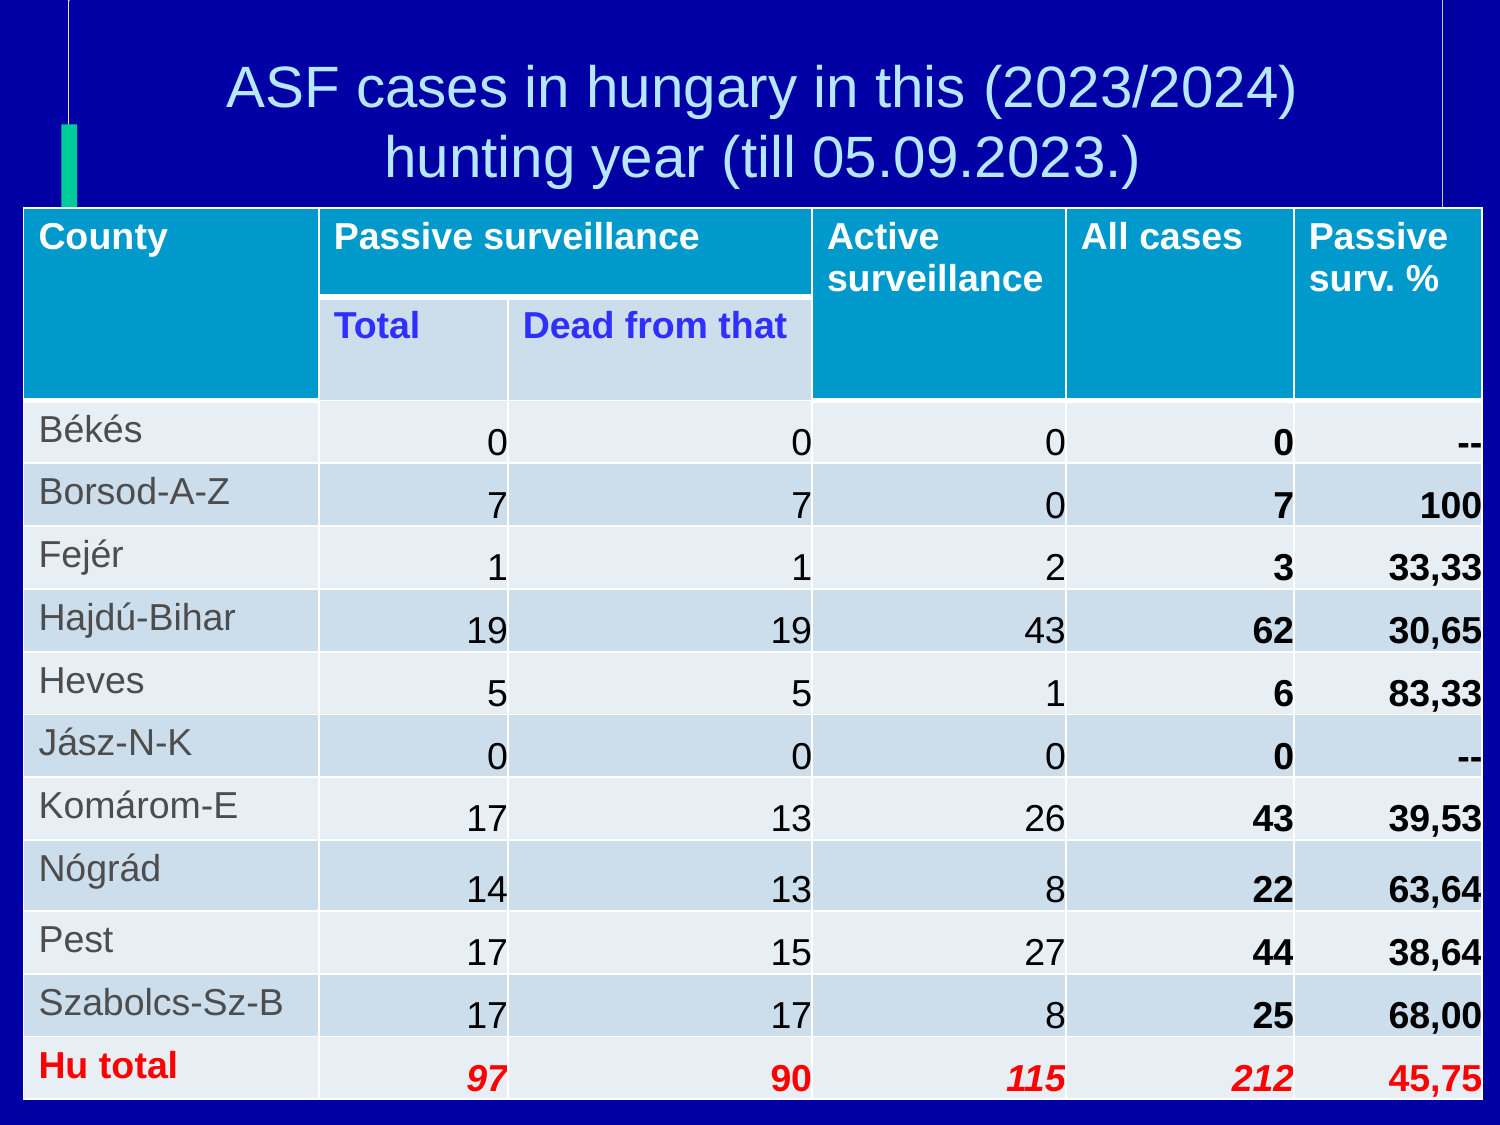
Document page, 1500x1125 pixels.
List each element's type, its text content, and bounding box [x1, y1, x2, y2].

table_cell 43 [813, 590, 1065, 651]
table_cell 43 [1067, 778, 1293, 839]
table_cell 17 [509, 975, 811, 1036]
table_cell 17 [320, 975, 507, 1036]
table_cell 212 [1067, 1037, 1293, 1098]
table_cell 62 [1067, 590, 1293, 651]
text_box [0, 0, 1500, 1125]
table_cell 3 [1067, 527, 1293, 588]
table_cell 33,33 [1295, 527, 1481, 588]
table_cell 63,64 [1295, 841, 1481, 910]
table_cell 2 [813, 527, 1065, 588]
table_header County [24, 209, 318, 398]
table_cell Jász-N-K [24, 715, 318, 776]
table_cell 19 [509, 590, 811, 651]
table_cell 97 [320, 1037, 507, 1098]
table_cell 7 [320, 464, 507, 525]
table_cell 39,53 [1295, 778, 1481, 839]
table_header Active surveillance [813, 209, 1065, 398]
table_cell 0 [1067, 403, 1293, 462]
table_cell 13 [509, 778, 811, 839]
table_cell 17 [320, 912, 507, 973]
table_cell -- [1295, 715, 1481, 776]
table_cell 8 [813, 975, 1065, 1036]
table_cell 68,00 [1295, 975, 1481, 1036]
table_cell 100 [1295, 464, 1481, 525]
table_cell 83,33 [1295, 653, 1481, 714]
table_cell Hu total [24, 1037, 318, 1098]
table_cell 0 [813, 464, 1065, 525]
table_cell -- [1295, 403, 1481, 462]
table_cell 1 [320, 527, 507, 588]
table_cell Szabolcs-Sz-B [24, 975, 318, 1036]
table_cell Dead from that [509, 300, 811, 400]
table_cell 115 [813, 1037, 1065, 1098]
table_cell 1 [509, 527, 811, 588]
text_box [69, 0, 1443, 207]
table_cell 14 [320, 841, 507, 910]
table_cell 44 [1067, 912, 1293, 973]
table_cell 38,64 [1295, 912, 1481, 973]
table_cell 22 [1067, 841, 1293, 910]
table_cell 7 [509, 464, 811, 525]
table_cell 25 [1067, 975, 1293, 1036]
table_cell Heves [24, 653, 318, 714]
table_cell 45,75 [1295, 1037, 1481, 1098]
table_cell 6 [1067, 653, 1293, 714]
table_cell 0 [509, 401, 811, 462]
table_cell 0 [813, 403, 1065, 462]
table_cell 0 [320, 715, 507, 776]
table_cell 0 [320, 401, 507, 462]
table_header All cases [1067, 209, 1293, 398]
table_cell 8 [813, 841, 1065, 910]
table_cell 0 [509, 715, 811, 776]
table_header Passive surv. % [1295, 209, 1481, 398]
table_cell Hajdú-Bihar [24, 590, 318, 651]
table_cell Borsod-A-Z [24, 464, 318, 525]
table_header Passive surveillance [320, 209, 811, 294]
table_cell 15 [509, 912, 811, 973]
table_cell 19 [320, 590, 507, 651]
table_cell 17 [320, 778, 507, 839]
table_cell 27 [813, 912, 1065, 973]
table_cell 30,65 [1295, 590, 1481, 651]
table_cell 0 [1067, 715, 1293, 776]
text_box [60, 123, 78, 207]
title ASF cases in hungary in this (2023/2024) hunting year (till 05.09.2023.) [137, 19, 1389, 207]
table_cell Fejér [24, 527, 318, 588]
table_cell Total [320, 300, 507, 400]
table_cell Pest [24, 912, 318, 973]
table_cell 5 [509, 653, 811, 714]
table_cell 90 [509, 1037, 811, 1098]
table_cell Nógrád [24, 841, 318, 910]
table_cell 0 [813, 715, 1065, 776]
table_cell 26 [813, 778, 1065, 839]
table_cell Békés [24, 403, 318, 462]
table_cell Komárom-E [24, 778, 318, 839]
table_cell 13 [509, 841, 811, 910]
table_cell 1 [813, 653, 1065, 714]
table_cell 5 [320, 653, 507, 714]
table_cell 7 [1067, 464, 1293, 525]
